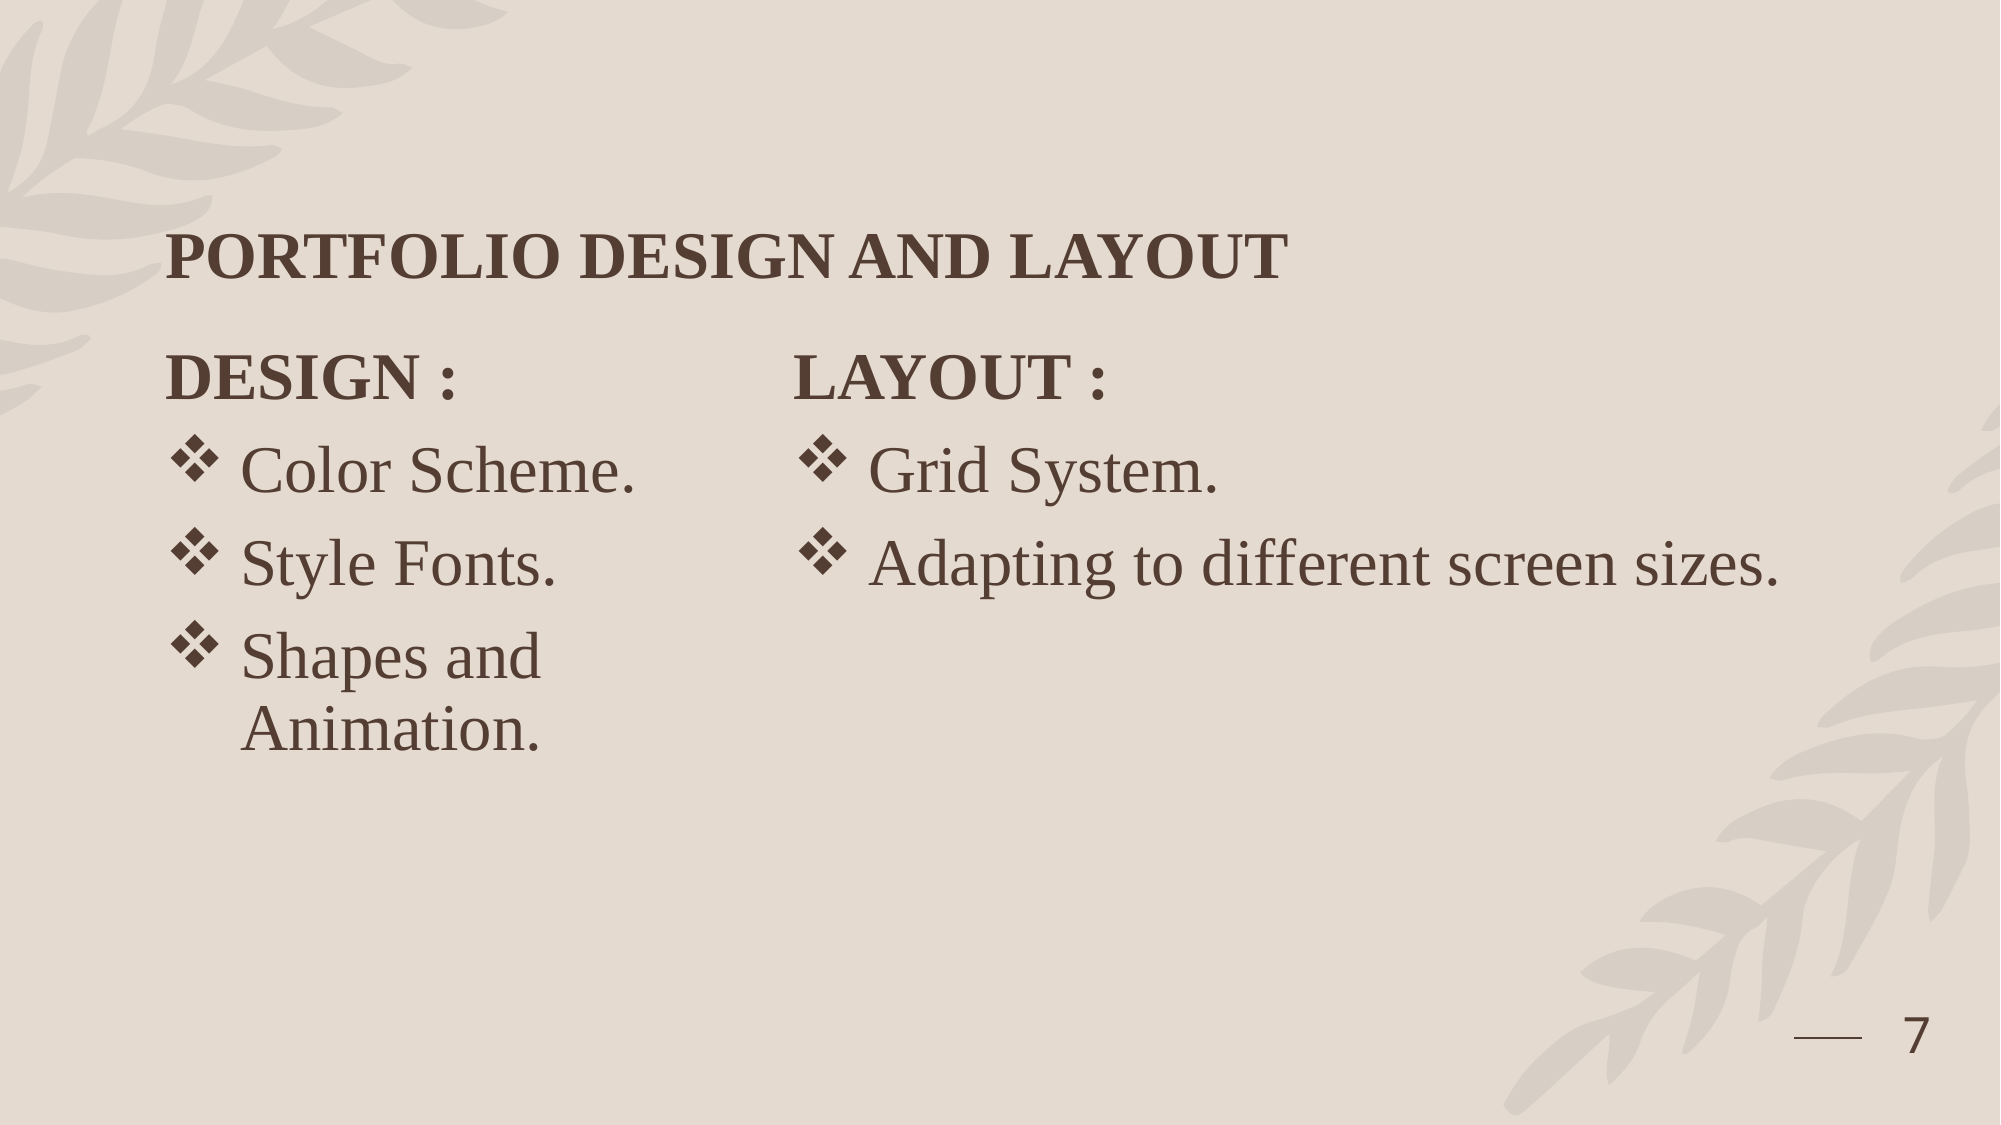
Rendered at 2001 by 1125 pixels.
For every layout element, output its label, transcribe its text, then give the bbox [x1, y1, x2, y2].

list DESIGN : Color Scheme. Style Fonts. Shapes and Animation. [150, 334, 702, 975]
title PORTFOLIO DESIGN AND LAYOUT [150, 149, 1850, 300]
list LAYOUT : Grid System. Adapting to different screen sizes. [778, 334, 1851, 975]
slide_number 7 [1862, 964, 1971, 1112]
